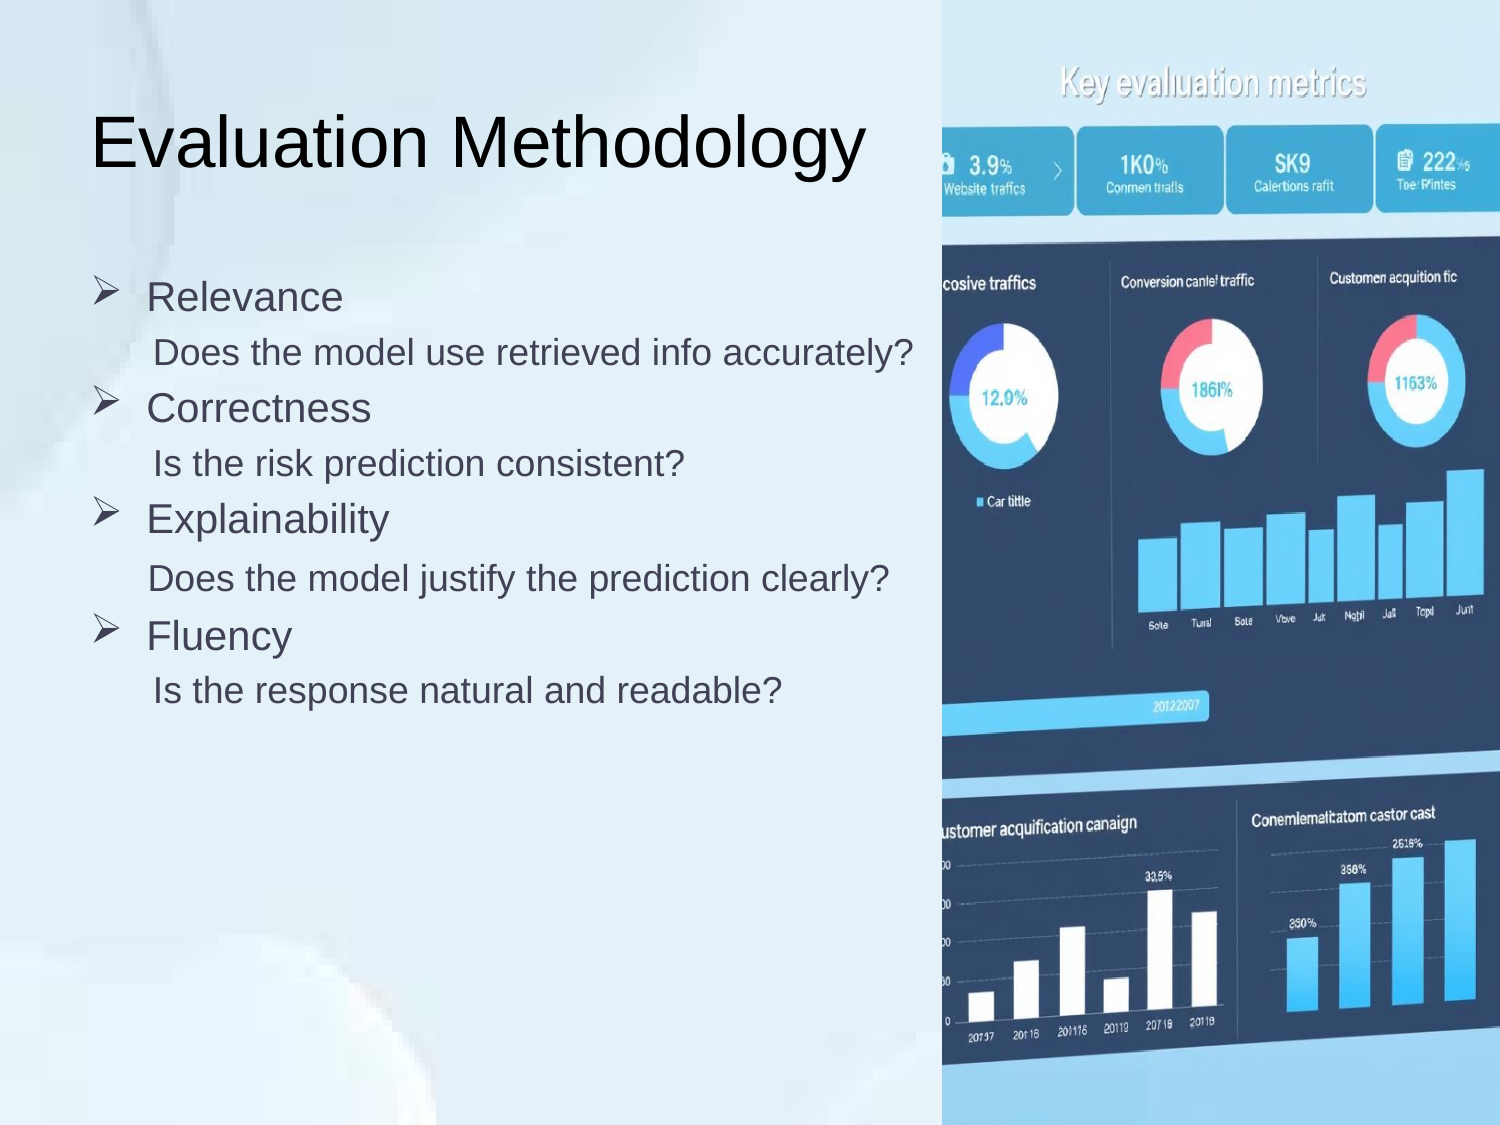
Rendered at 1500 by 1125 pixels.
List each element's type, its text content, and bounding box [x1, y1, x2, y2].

picture [0, 0, 1500, 1125]
title Evaluation Methodology [75, 45, 937, 233]
list Relevance Does the model use retrieved info accurately? Correctness Is the risk prediction consistent? Explainability Does the model justify the prediction clearly? Fluency Is the response natural and readable? [75, 262, 937, 1005]
